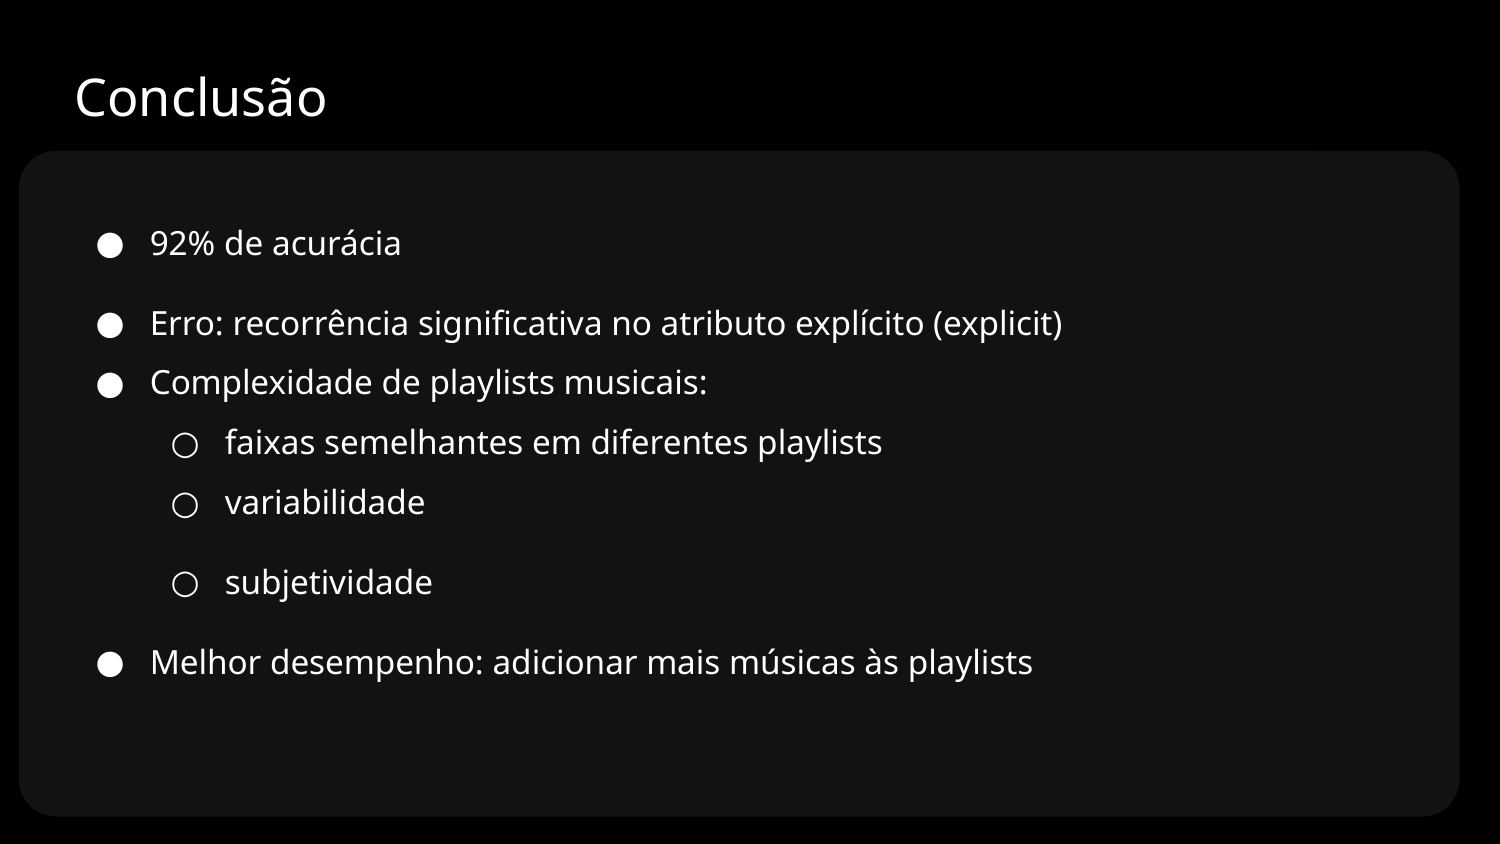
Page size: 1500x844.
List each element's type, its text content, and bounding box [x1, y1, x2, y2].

text_box Conclusão [59, 49, 914, 138]
text_box [19, 150, 1460, 817]
text_box 92% de acurácia Erro: recorrência significativa no atributo explícito (explicit) Complexidade de playlists musicais: faixas semelhantes em diferentes playlists variabilidade subjetividade Melhor desempenho: adicionar mais músicas às playlists [59, 166, 1335, 696]
